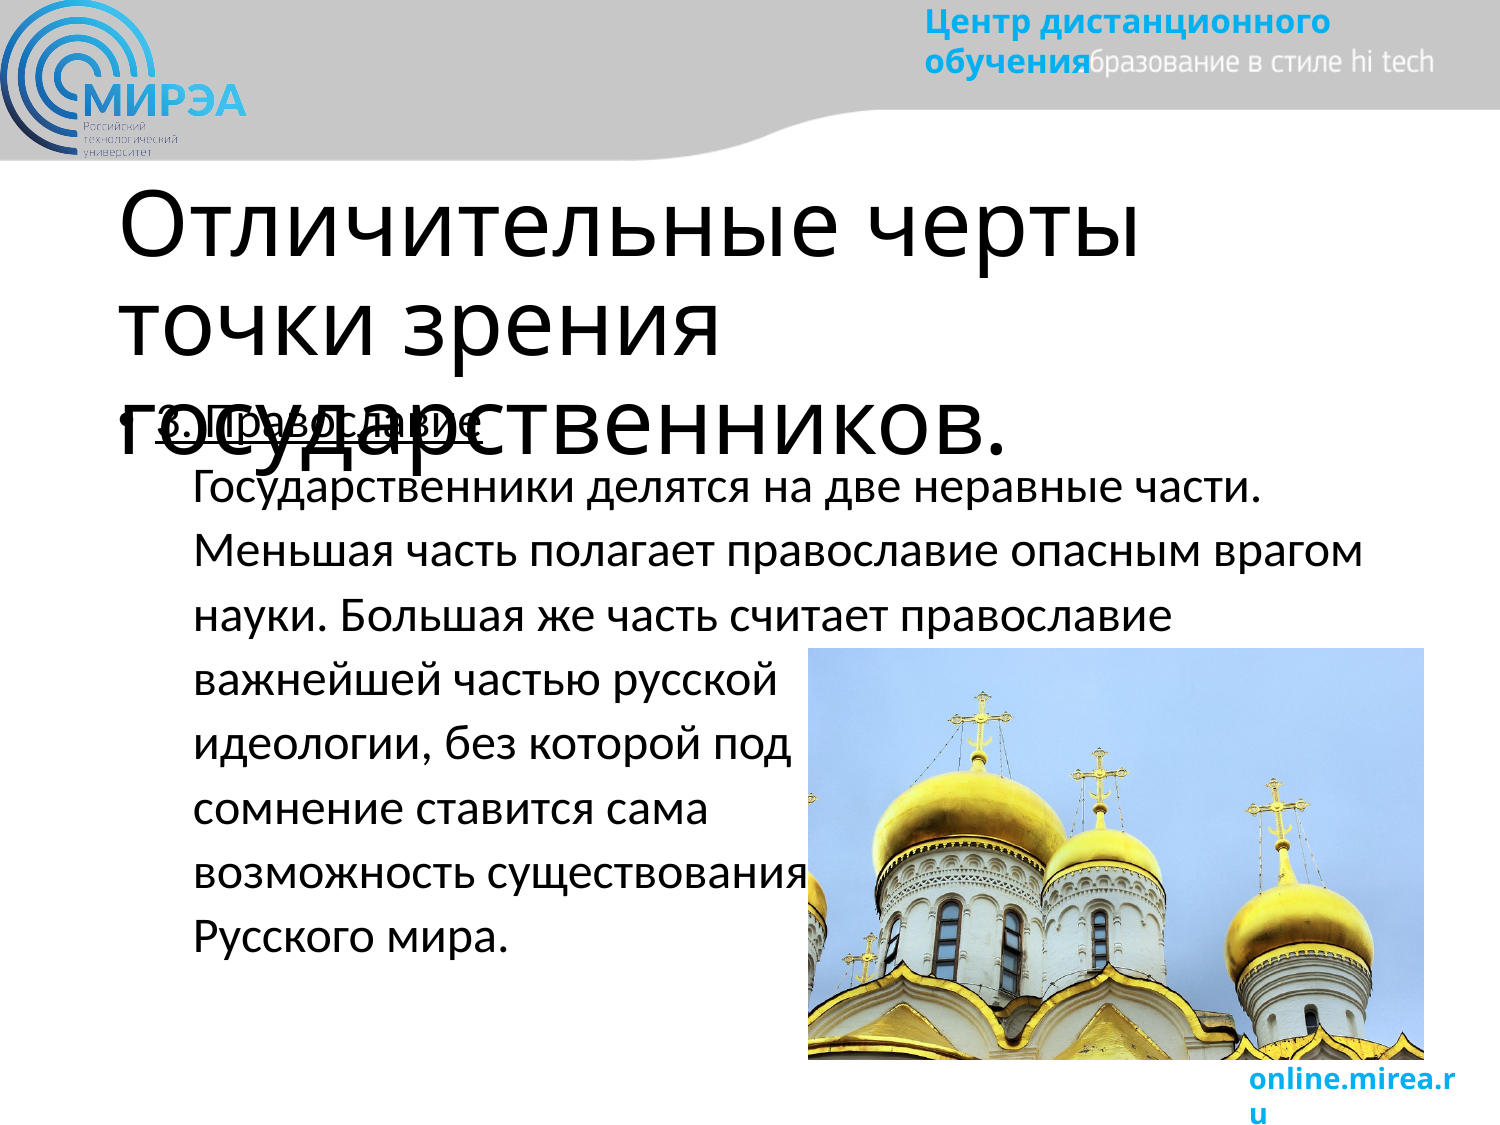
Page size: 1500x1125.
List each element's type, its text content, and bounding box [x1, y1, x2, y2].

picture [808, 648, 1424, 1060]
title Отличительные черты точки зрения государственников. [103, 169, 1397, 387]
picture [0, 0, 247, 159]
list 3. Православие Государственники делятся на две неравные части. Меньшая часть полагает православие опасным врагом науки. Большая же часть считает православие важнейшей частью русской идеологии, без которой под сомнение ставится сама возможность существования Русского мира. [103, 387, 1397, 1014]
